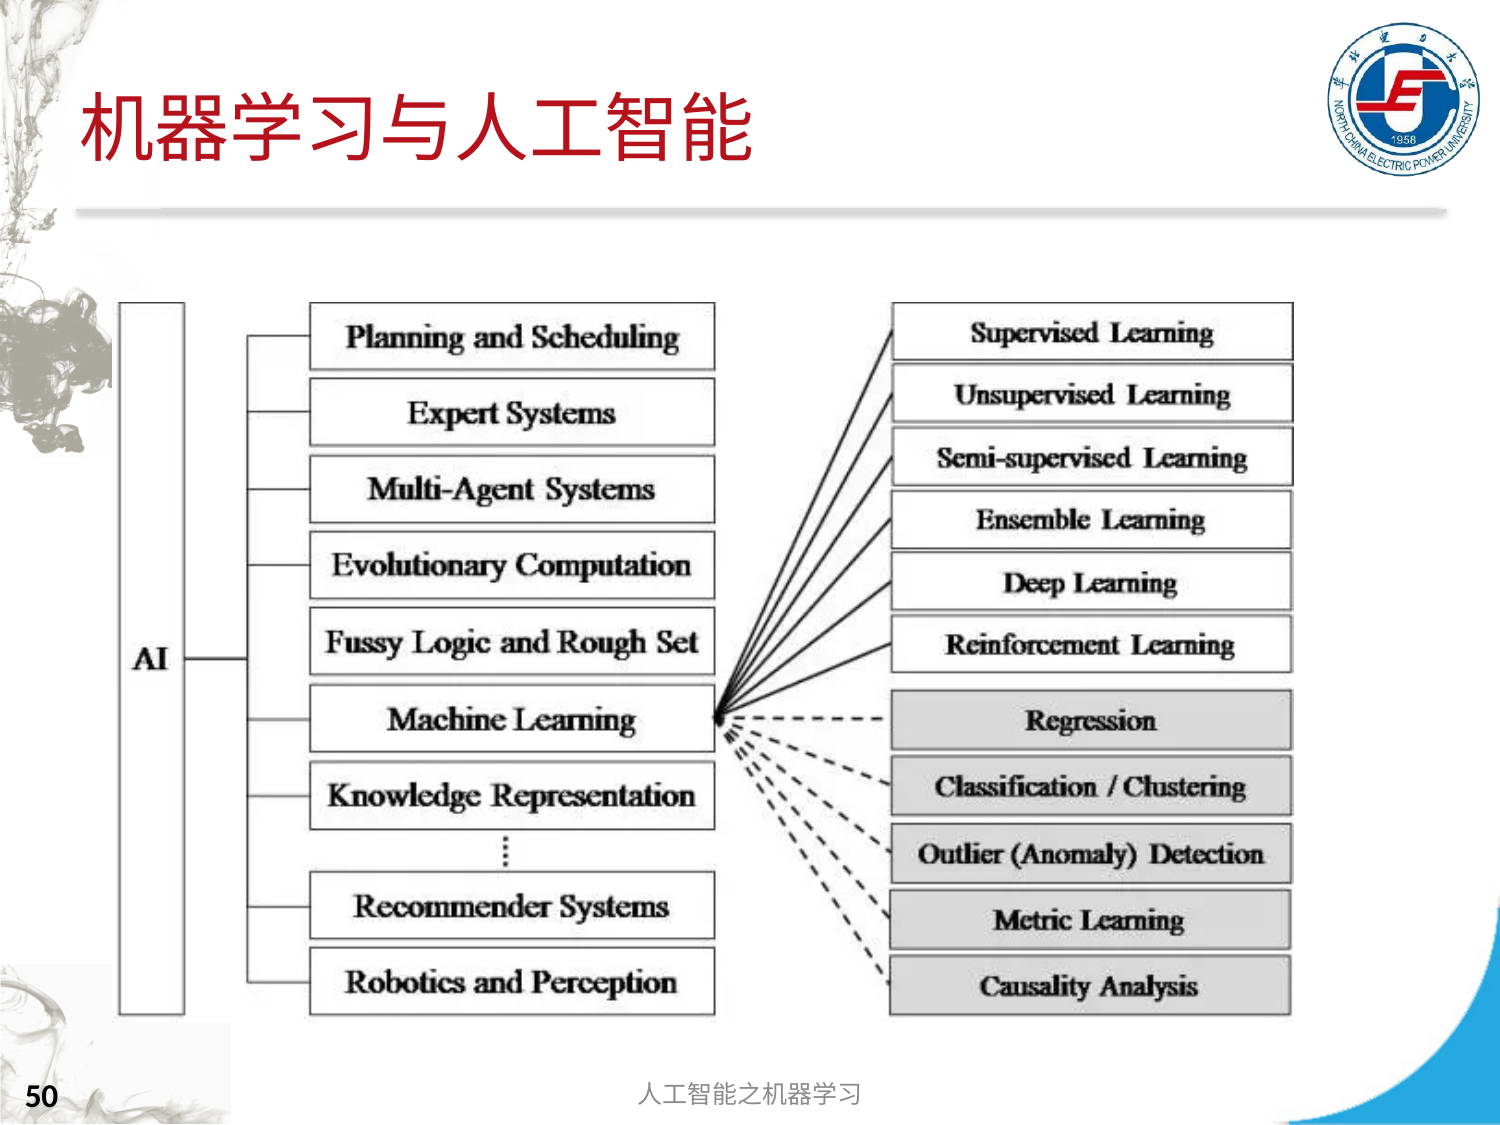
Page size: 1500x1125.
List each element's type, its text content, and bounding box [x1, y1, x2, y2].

slide_number 50 [5, 1063, 74, 1124]
picture [5, 0, 1500, 1125]
title 机器学习与人工智能 [64, 90, 1317, 279]
footer 人工智能之机器学习 [496, 1063, 1004, 1124]
